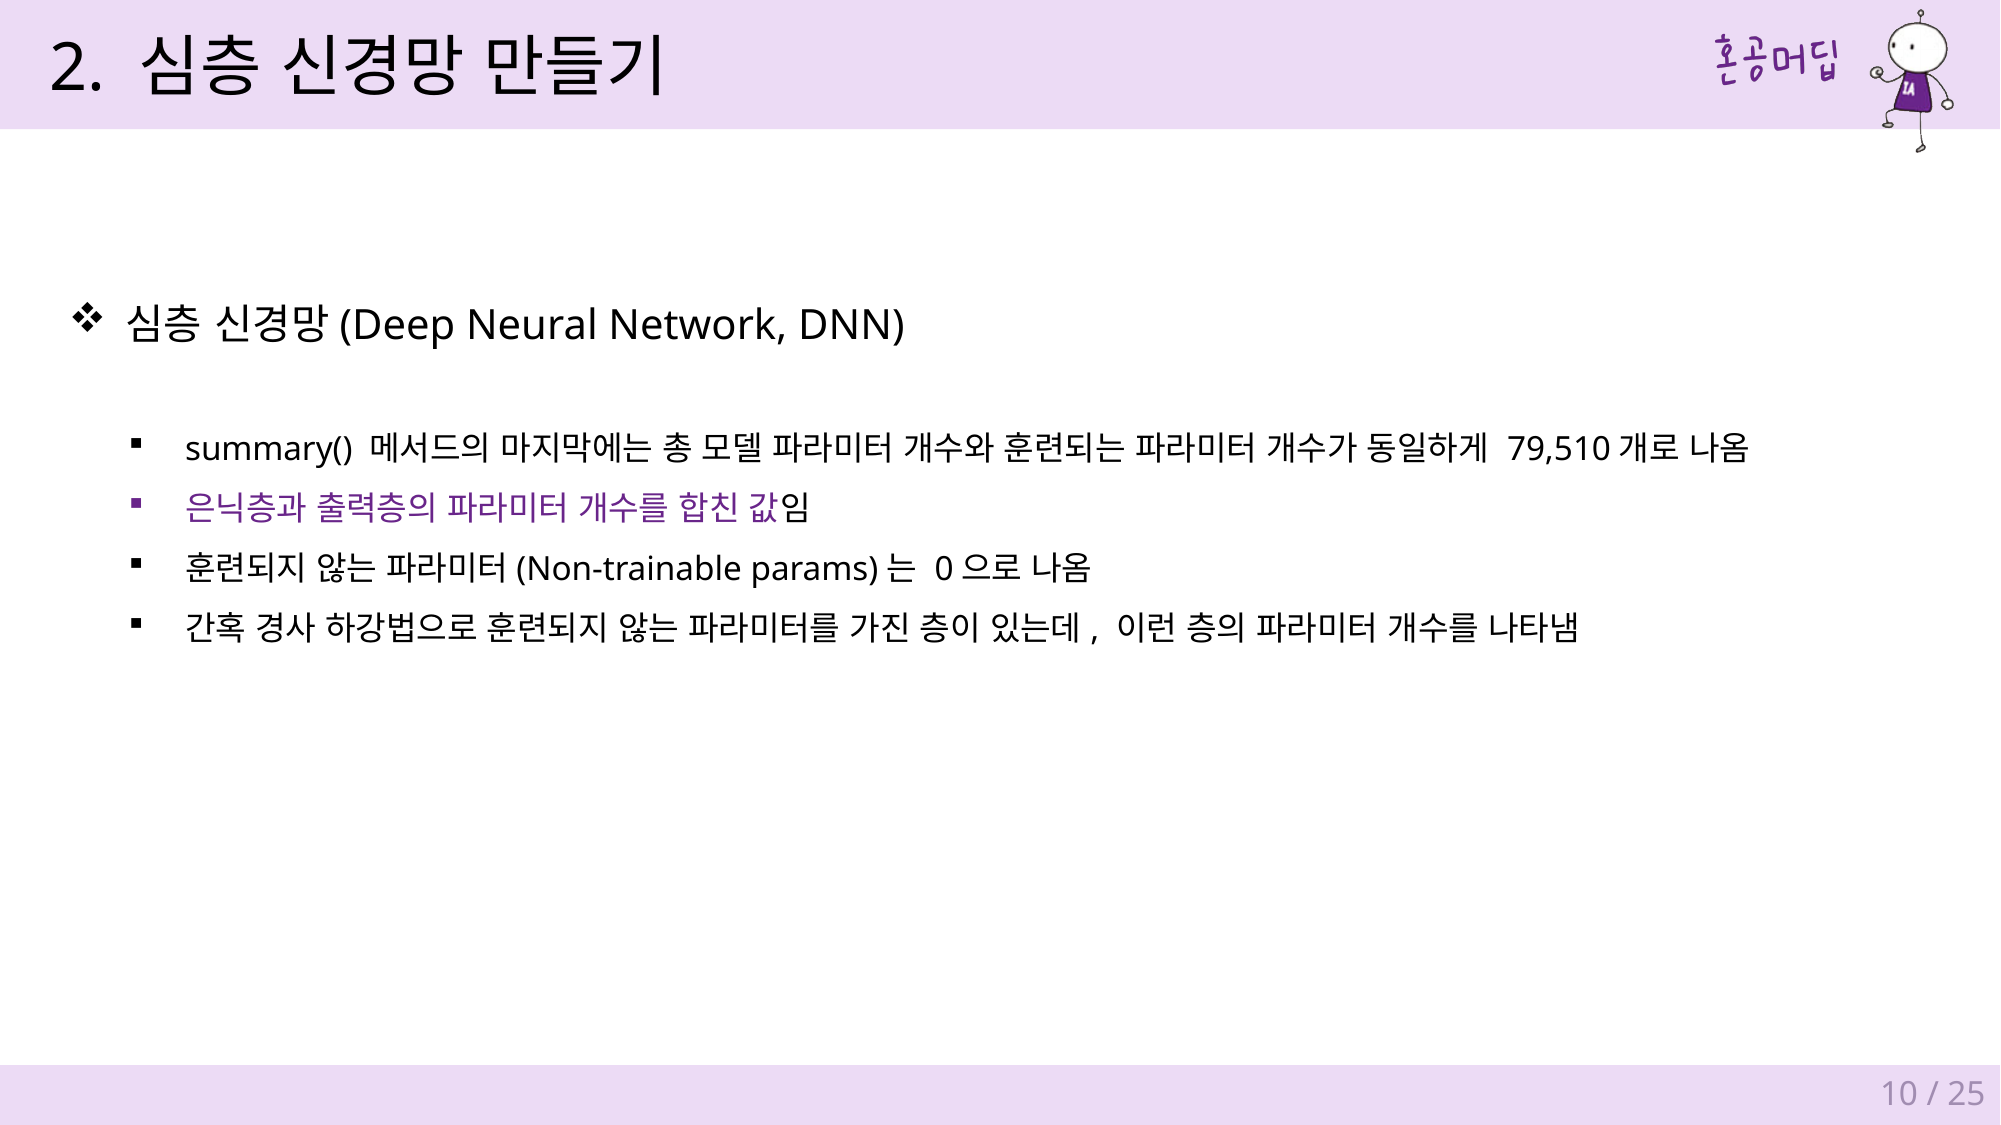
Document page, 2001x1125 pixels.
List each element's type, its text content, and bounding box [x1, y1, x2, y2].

slide_number 10 / 25 [1550, 1065, 2000, 1125]
text_box summary() 메서드의 마지막에는 총 모델 파라미터 개수와 훈련되는 파라미터 개수가 동일하게 79,510개로 나옴 은닉층과 출력층의 파라미터 개수를 합친 값임 훈련되지 않는 파라미터(Non-trainable params)는 0으로 나옴 간혹 경사 하강법으로 훈련되지 않는 파라미터를 가진 층이 있는데, 이런 층의 파라미터 개수를 나타냄 [113, 400, 1766, 655]
text_box 심층 신경망(Deep Neural Network, DNN) [54, 265, 920, 356]
picture [1710, 0, 1841, 130]
text_box 2. 심층 신경망 만들기 [34, 16, 684, 112]
picture [1868, 7, 1956, 155]
